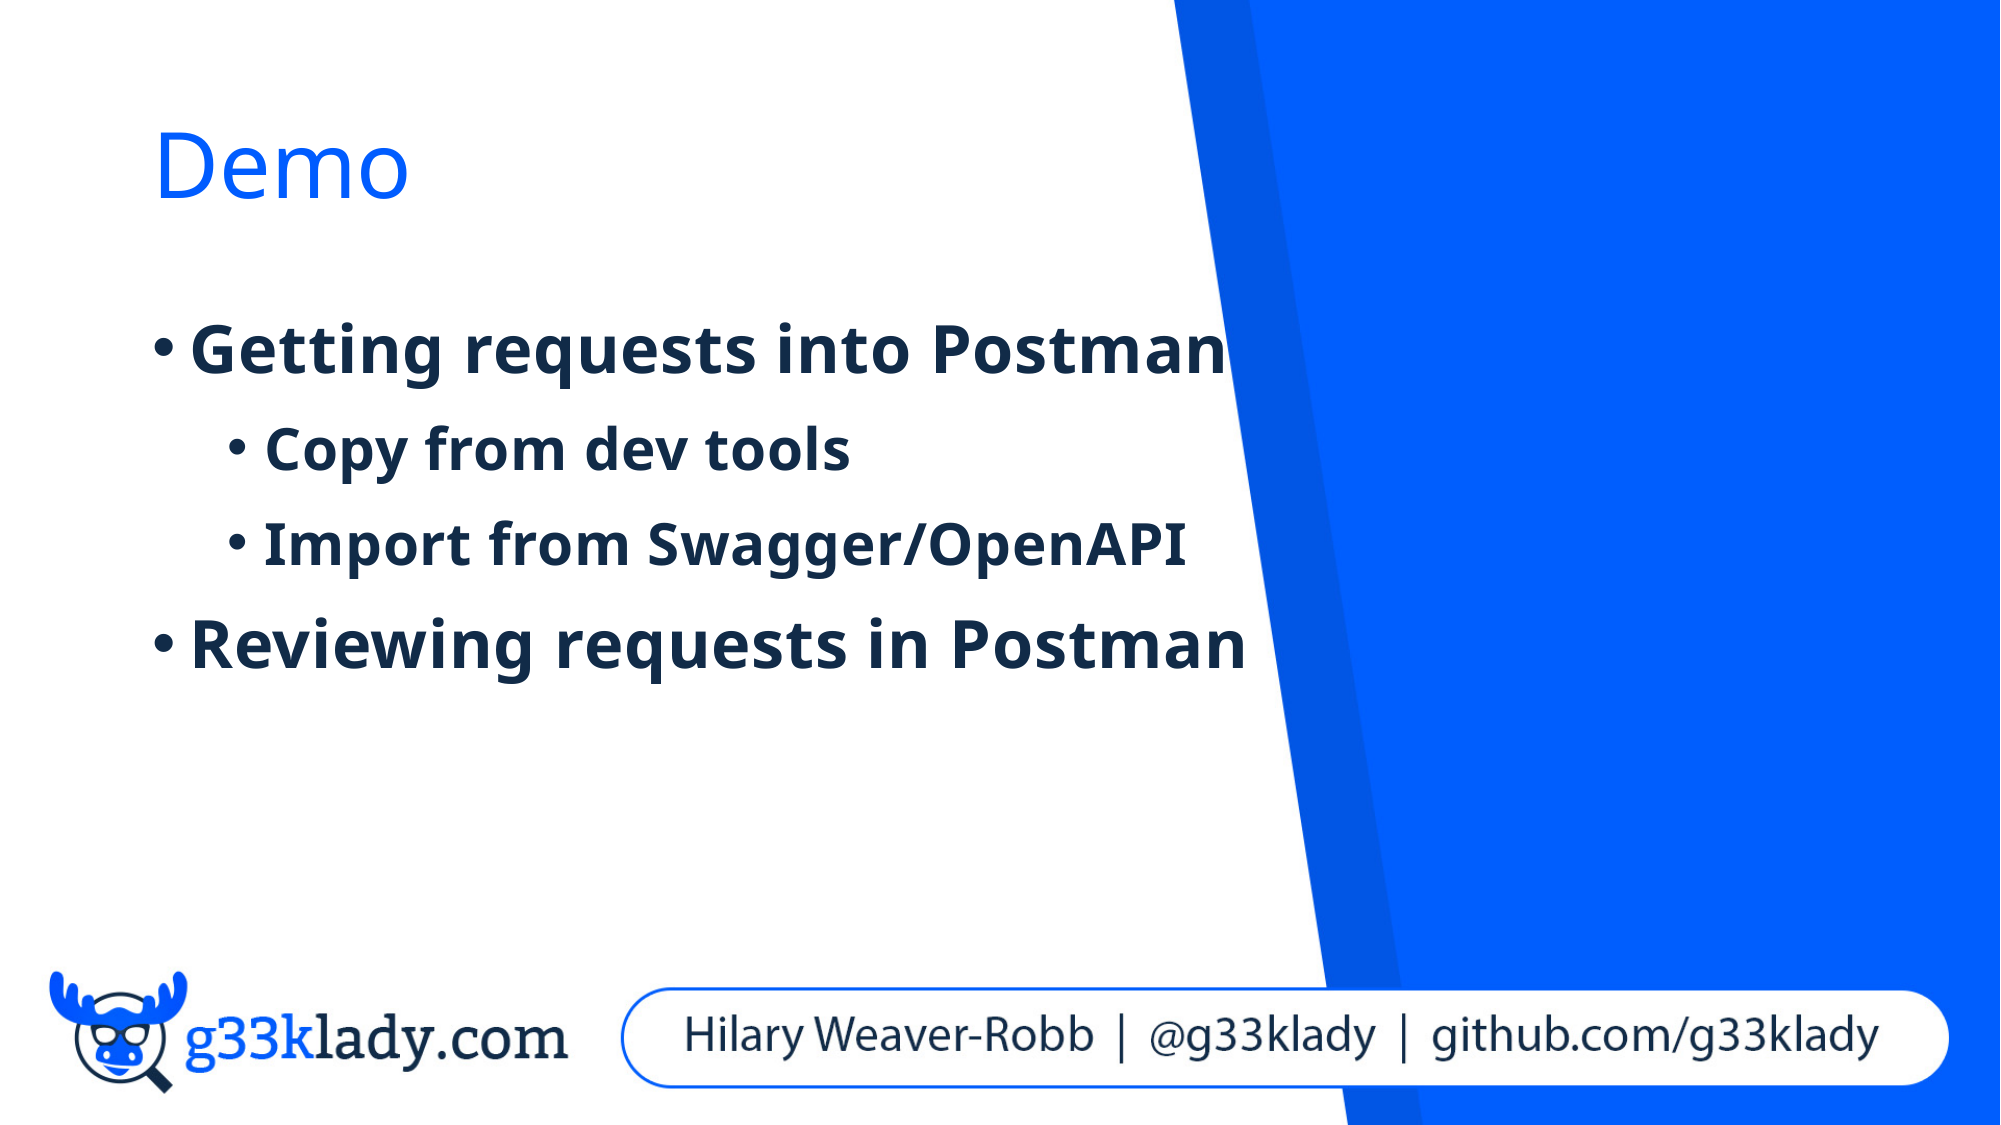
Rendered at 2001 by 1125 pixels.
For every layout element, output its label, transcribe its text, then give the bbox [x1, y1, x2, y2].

title Demo [137, 59, 1863, 278]
text_box Getting requests into Postman Copy from dev tools Import from Swagger/OpenAPI Reviewing requests in Postman [137, 299, 1863, 980]
picture [0, 0, 2000, 1125]
